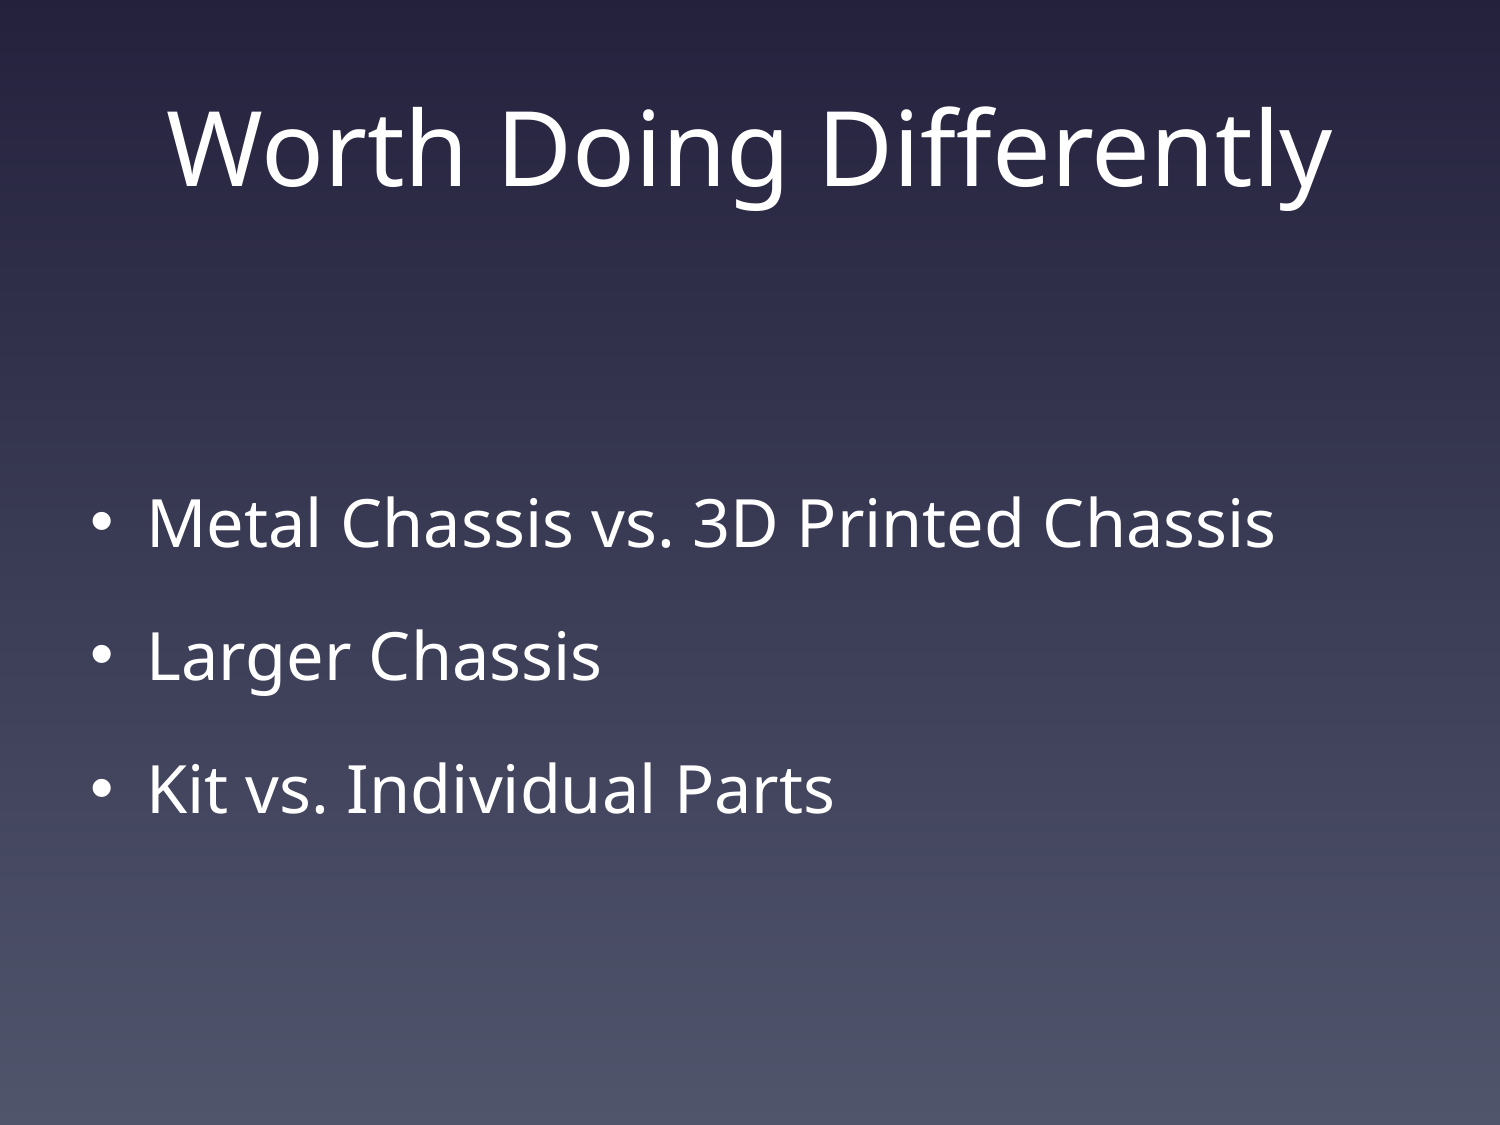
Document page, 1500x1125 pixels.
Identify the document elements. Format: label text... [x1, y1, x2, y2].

title Worth Doing Differently [75, 75, 1425, 262]
list Metal Chassis vs. 3D Printed Chassis Larger Chassis Kit vs. Individual Parts [75, 262, 1425, 1005]
